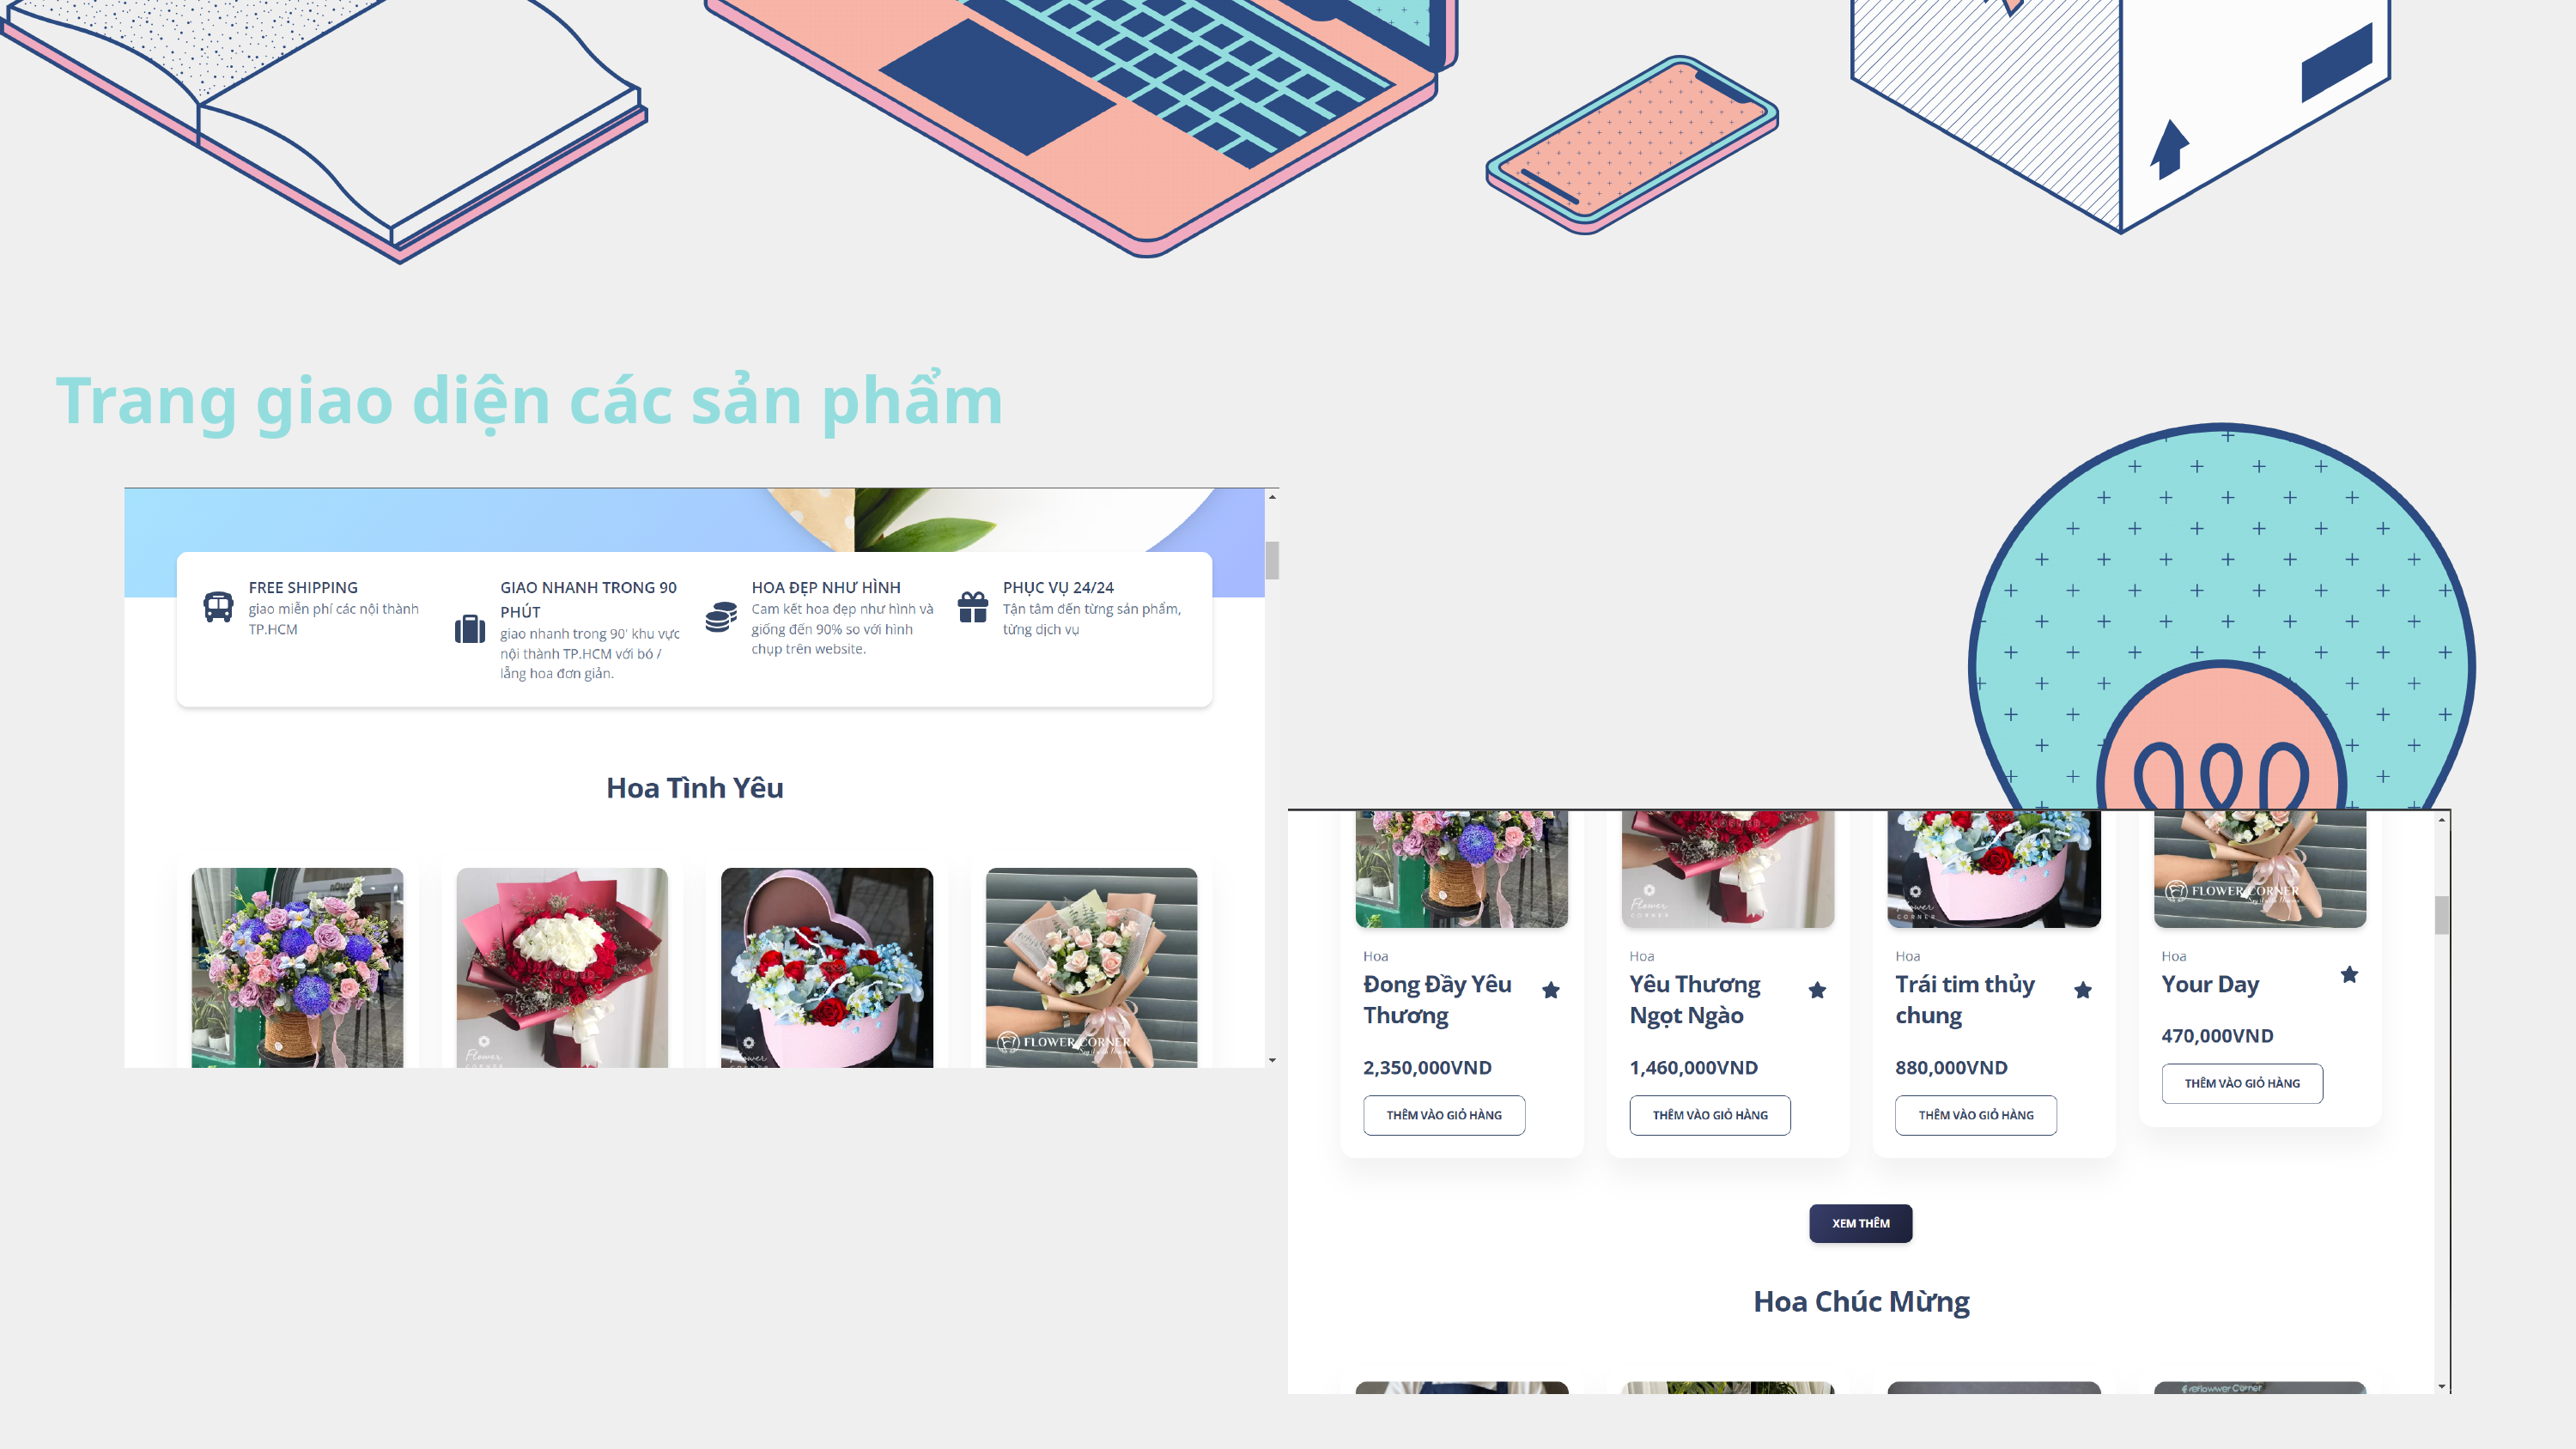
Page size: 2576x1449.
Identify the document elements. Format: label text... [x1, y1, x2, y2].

text_box Trang giao diện các sản phẩm [42, 305, 1019, 443]
picture [1850, 0, 2392, 235]
picture [0, 0, 648, 265]
picture [125, 488, 1279, 1068]
picture [1288, 422, 2481, 1394]
picture [703, 0, 1459, 258]
picture [1485, 54, 1779, 235]
